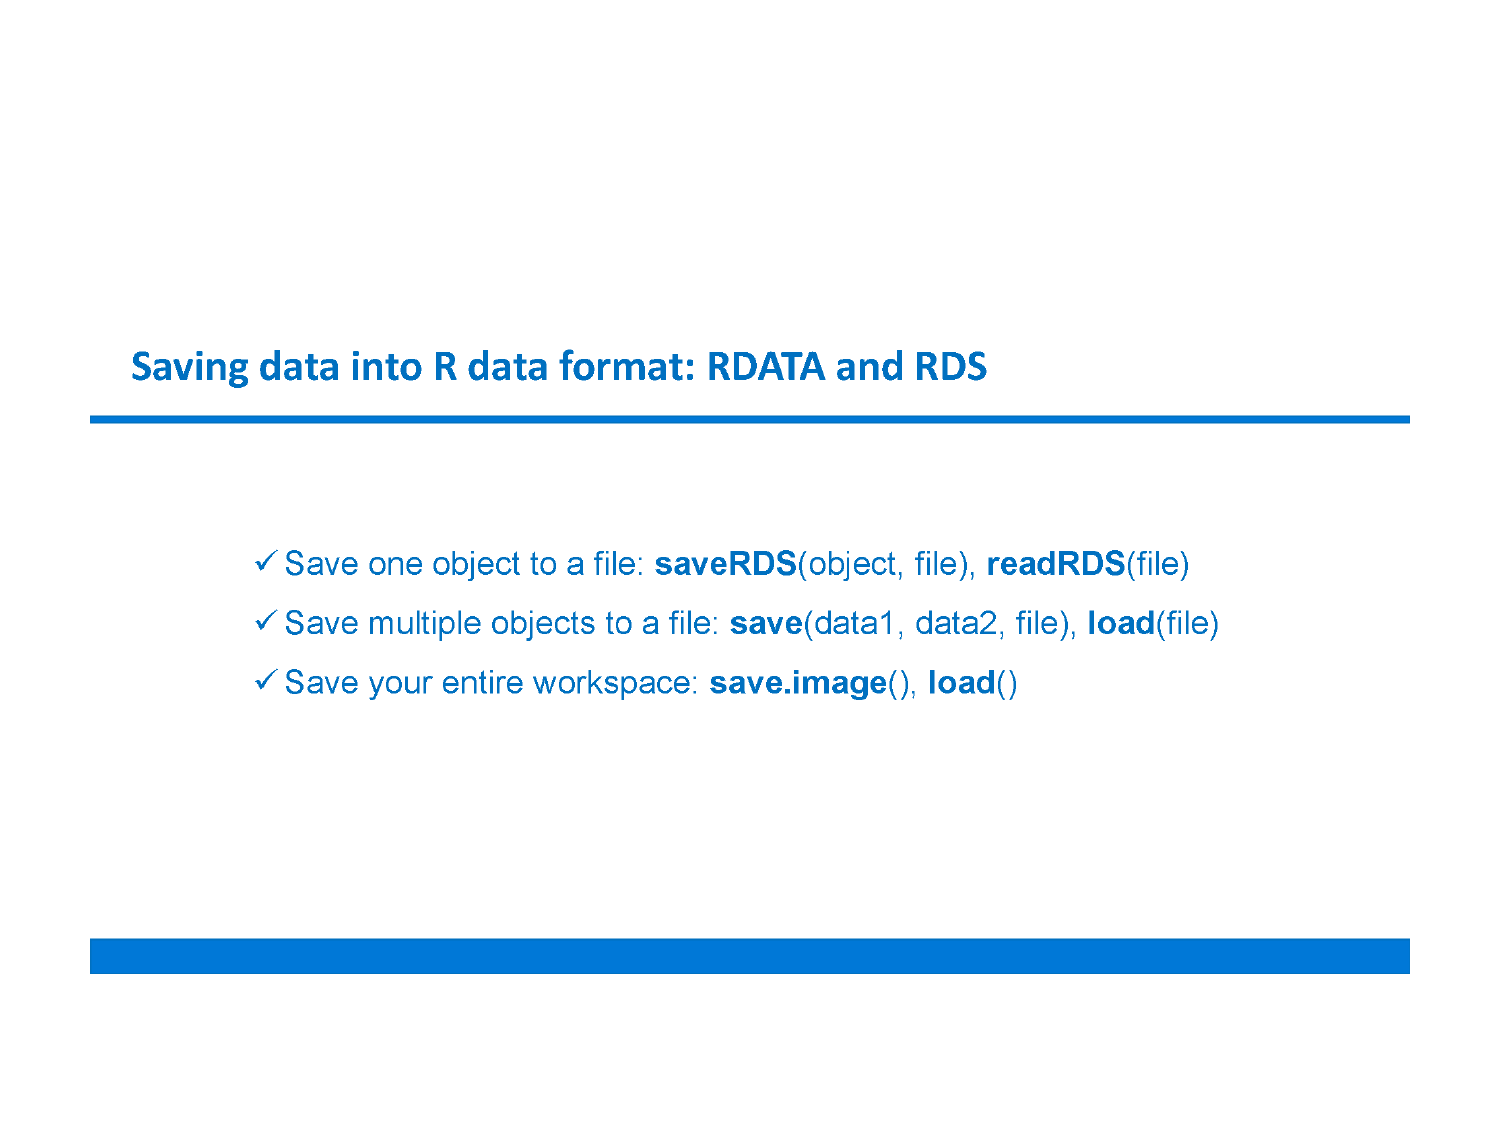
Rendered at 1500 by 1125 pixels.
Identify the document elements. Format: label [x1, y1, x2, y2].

list [89, 262, 1411, 1006]
